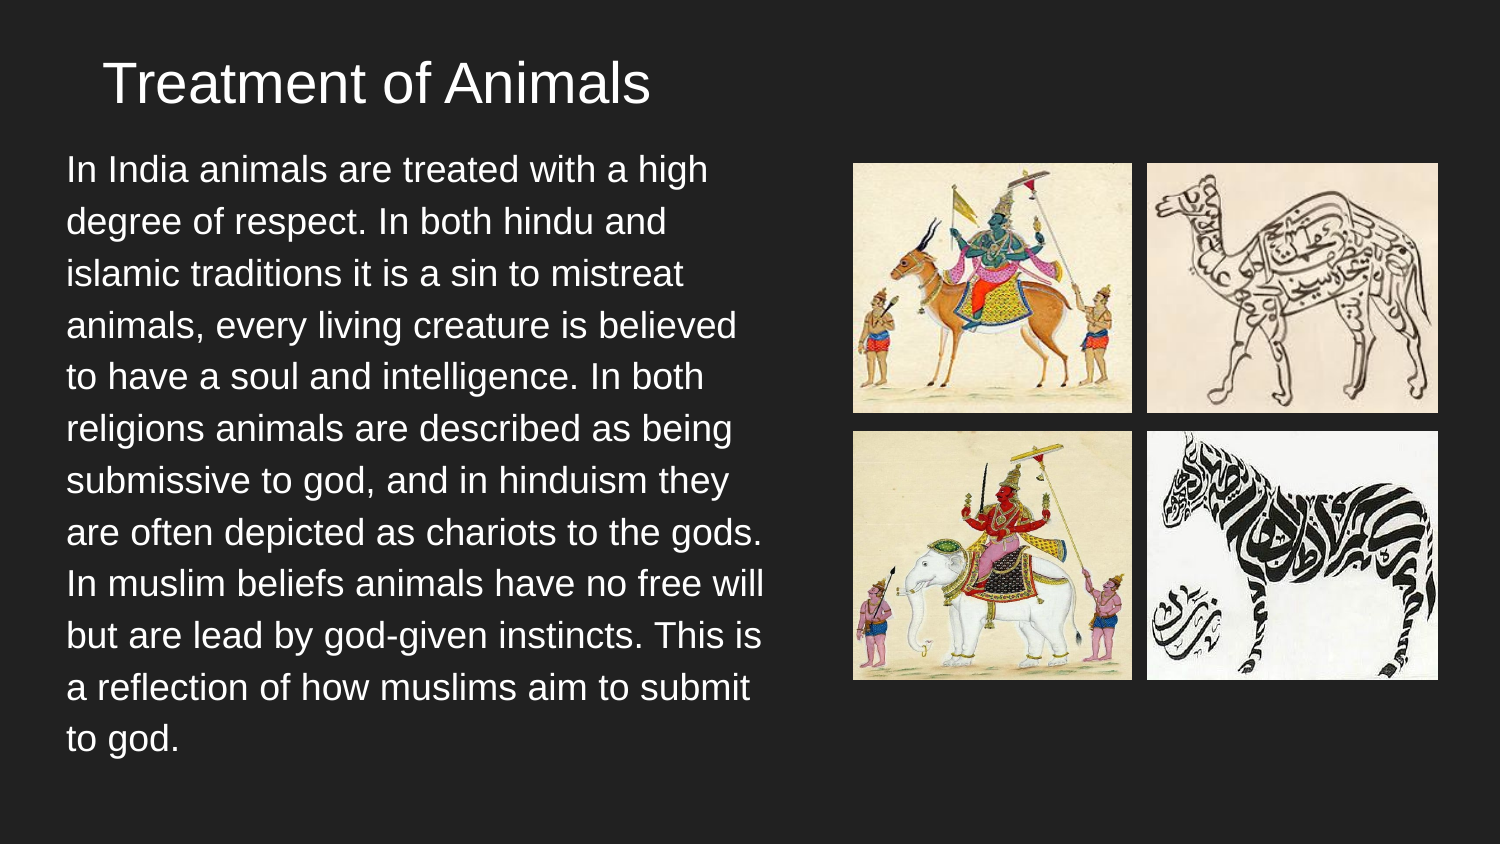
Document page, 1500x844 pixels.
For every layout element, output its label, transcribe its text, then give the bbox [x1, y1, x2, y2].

list In India animals are treated with a high degree of respect. In both hindu and islamic traditions it is a sin to mistreat animals, every living creature is believed to have a soul and intelligence. In both religions animals are described as being submissive to god, and in hinduism they are often depicted as chariots to the gods. In muslim beliefs animals have no free will but are lead by god-given instincts. This is a reflection of how muslims aim to submit to god. [51, 123, 794, 819]
picture [853, 430, 1132, 681]
title Treatment of Animals [87, 29, 701, 123]
picture [1147, 163, 1439, 413]
picture [853, 163, 1132, 413]
picture [1147, 430, 1439, 681]
